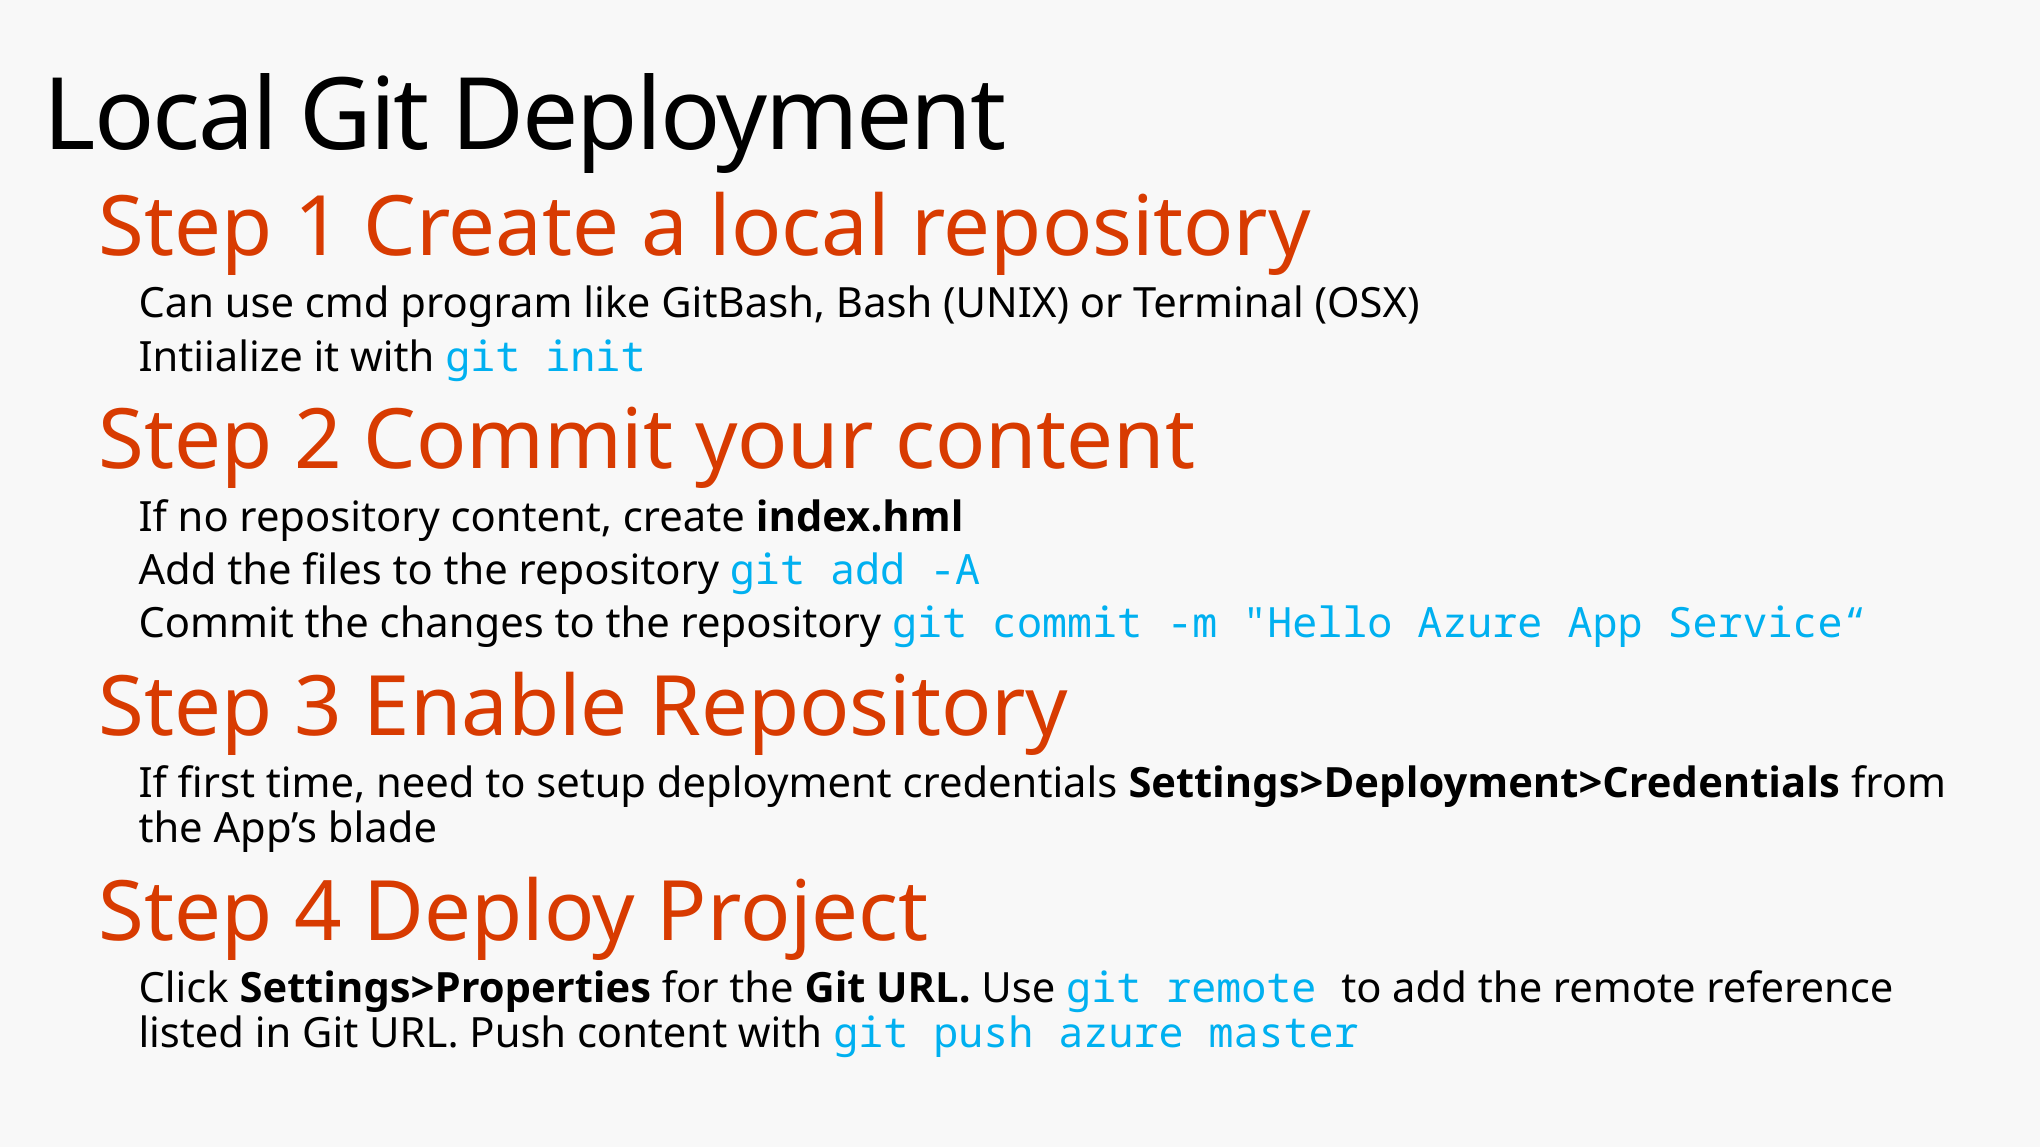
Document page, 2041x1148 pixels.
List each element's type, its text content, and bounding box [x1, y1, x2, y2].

title Local Git Deployment [20, 48, 1996, 199]
list Step 1 Create a local repository Can use cmd program like GitBash, Bash (UNIX) or Terminal (OSX) Intiialize it with git init Step 2 Commit your content If no repository content, create index.hml Add the files to the repository git add -A Commit the changes to the repository git commit -m "Hello Azure App Service“ Step 3 Enable Repository If first time, need to setup deployment credentials Settings>Deployment>Credentials from the App’s blade Step 4 Deploy Project Click Settings>Properties for the Git URL. Use git remote to add the remote reference listed in Git URL. Push content with git push azure master [75, 168, 2011, 1148]
